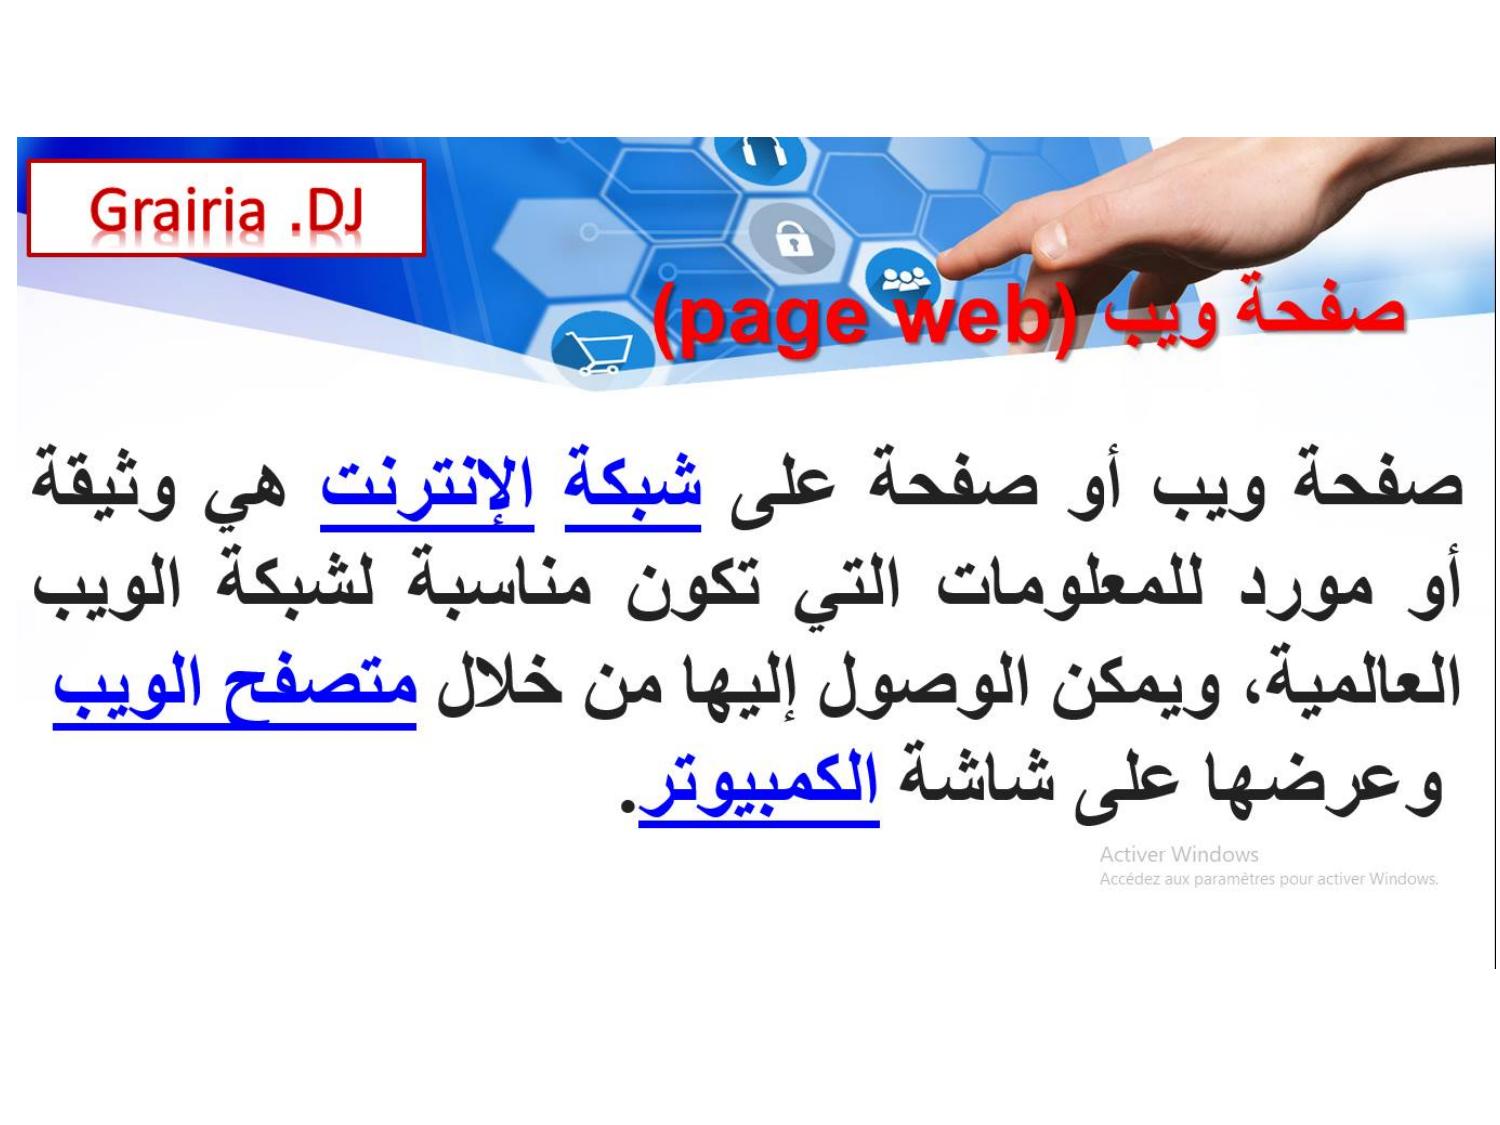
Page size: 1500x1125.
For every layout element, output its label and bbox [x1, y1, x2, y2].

picture [16, 136, 1497, 969]
